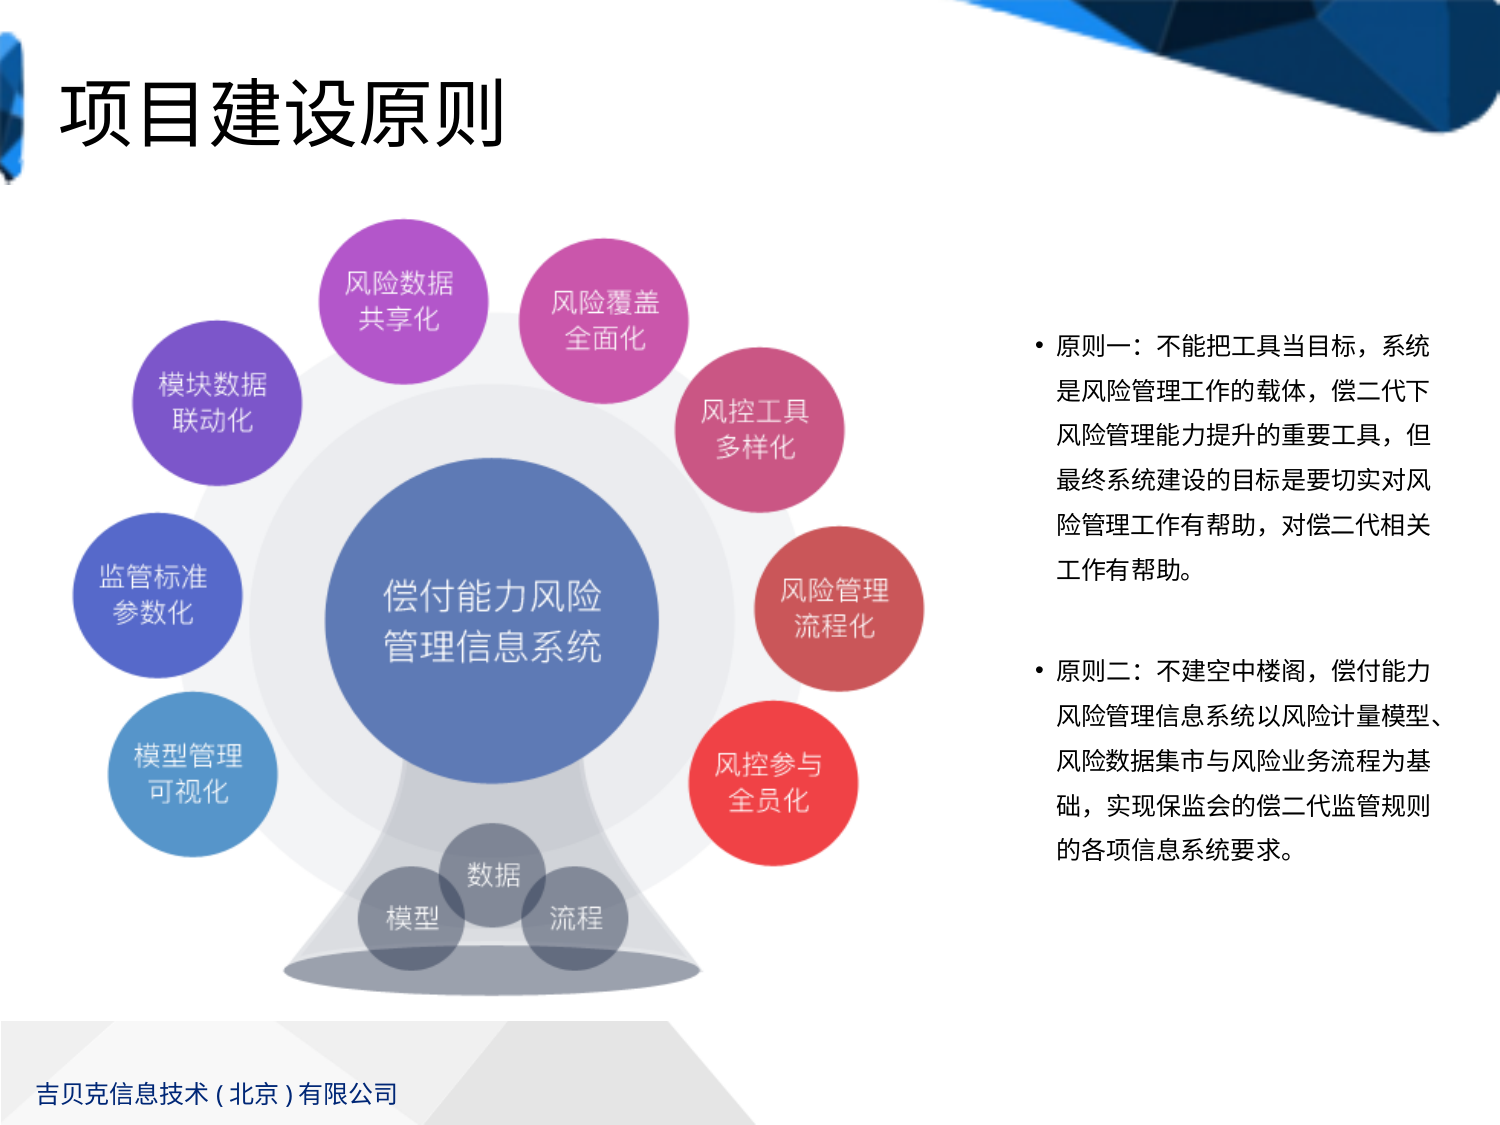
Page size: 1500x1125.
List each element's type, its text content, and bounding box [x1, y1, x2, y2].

text_box 原则一：不能把工具当目标，系统是风险管理工作的载体，偿二代下风险管理能力提升的重要工具，但最终系统建设的目标是要切实对风险管理工作有帮助，对偿二代相关工作有帮助。 [1020, 308, 1448, 593]
title 项目建设原则 [0, 58, 858, 118]
text_box 原则二：不建空中楼阁，偿付能力风险管理信息系统以风险计量模型、风险数据集市与风险业务流程为基础，实现保监会的偿二代监管规则的各项信息系统要求。 [1020, 632, 1448, 873]
picture [0, 212, 962, 1125]
picture [0, 0, 1500, 185]
